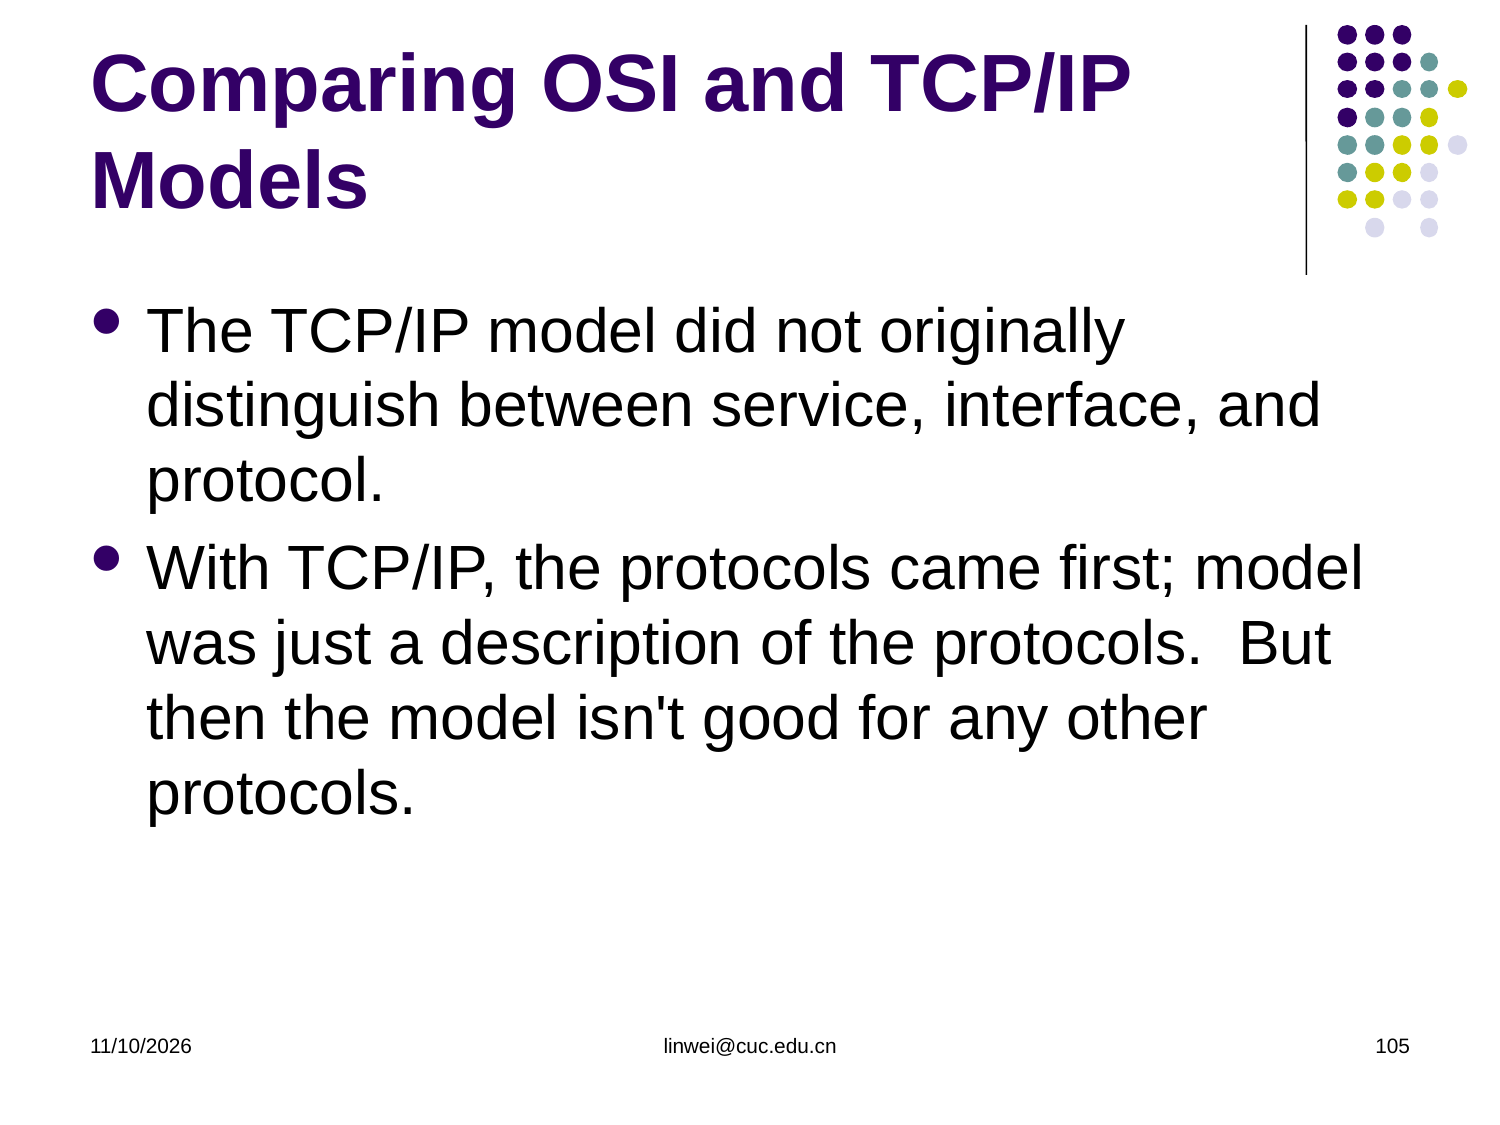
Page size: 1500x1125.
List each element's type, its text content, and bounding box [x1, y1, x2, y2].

slide_number 105 [1074, 1024, 1426, 1101]
title Comparing OSI and TCP/IP Models [75, 20, 1313, 233]
footer linwei@cuc.edu.cn [512, 1024, 988, 1101]
list The TCP/IP model did not originally distinguish between service, interface, and protocol. With TCP/IP, the protocols came first; model was just a description of the protocols. But then the model isn't good for any other protocols. [75, 282, 1425, 1006]
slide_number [74, 1024, 426, 1101]
